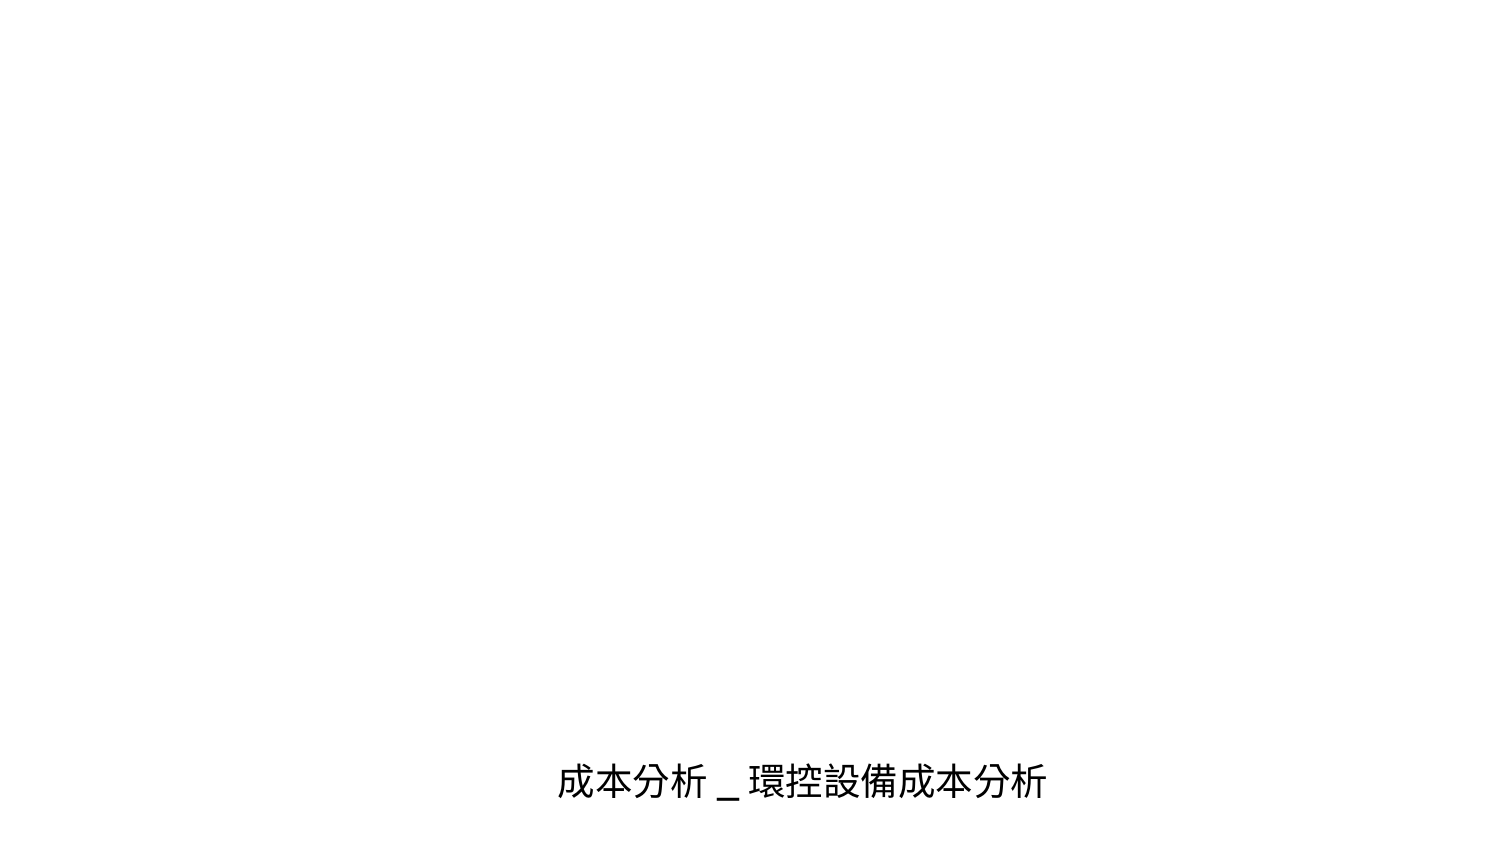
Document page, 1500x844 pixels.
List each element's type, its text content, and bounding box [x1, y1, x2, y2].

text_box 成本分析_環控設備成本分析 [277, 750, 1329, 811]
